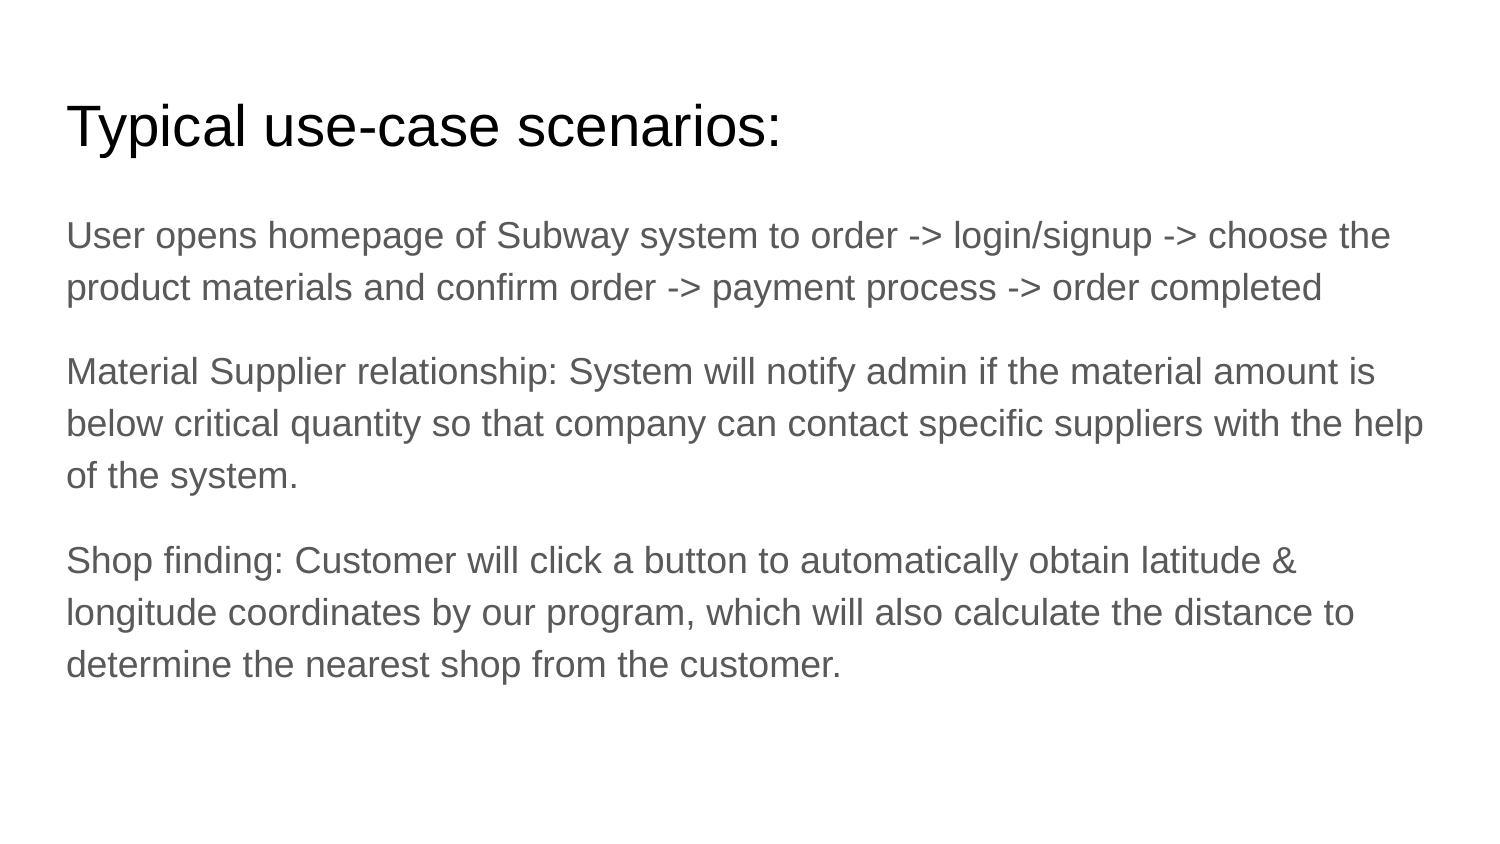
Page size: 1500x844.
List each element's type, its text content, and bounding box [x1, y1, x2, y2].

list User opens homepage of Subway system to order -> login/signup -> choose the product materials and confirm order -> payment process -> order completed Material Supplier relationship: System will notify admin if the material amount is below critical quantity so that company can contact specific suppliers with the help of the system. Shop finding: Customer will click a button to automatically obtain latitude & longitude coordinates by our program, which will also calculate the distance to determine the nearest shop from the customer. [51, 189, 1449, 750]
title Typical use-case scenarios: [51, 72, 1449, 167]
